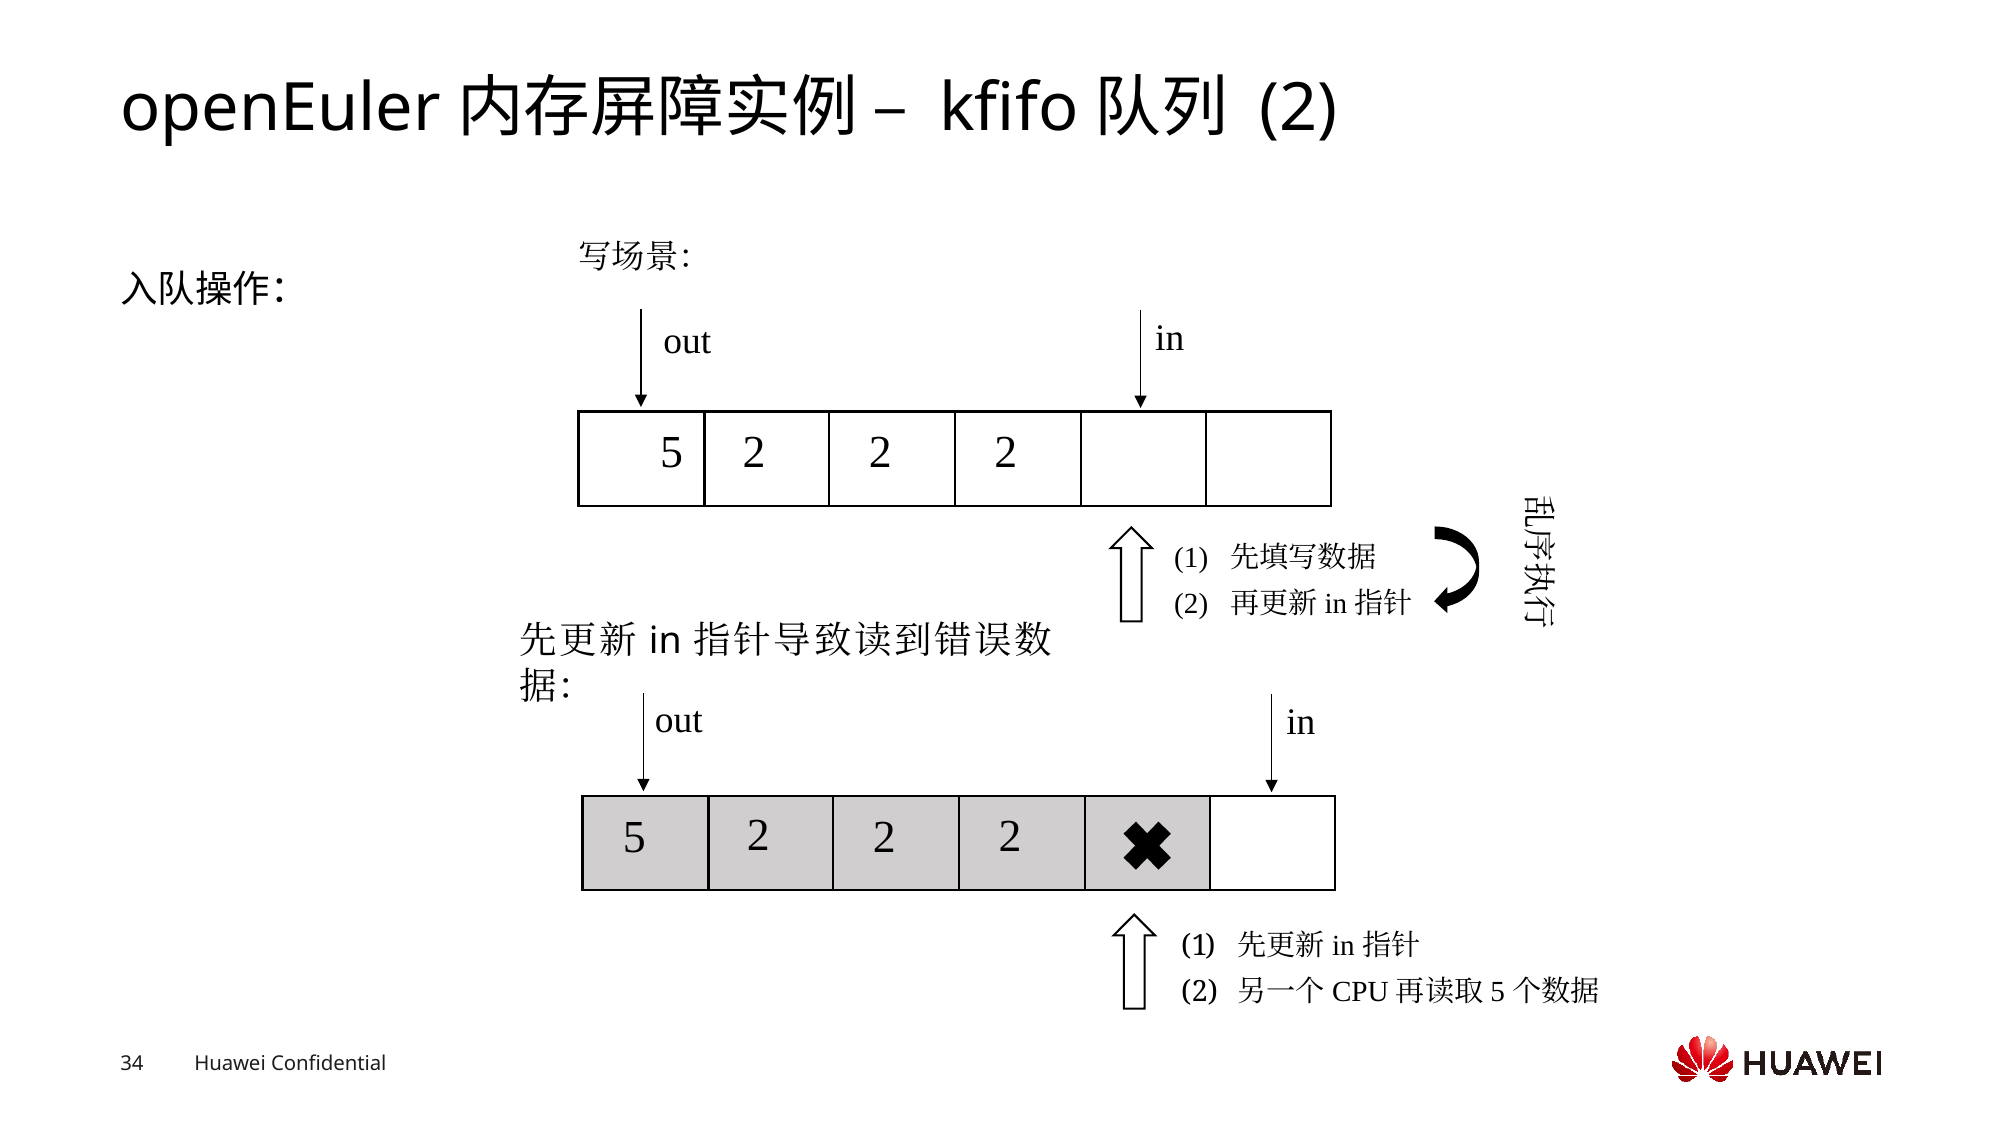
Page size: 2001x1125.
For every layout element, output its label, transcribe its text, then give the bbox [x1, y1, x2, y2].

text_box 入队操作： [105, 239, 316, 327]
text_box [504, 222, 1632, 1055]
picture [1672, 1036, 1881, 1082]
title openEuler内存屏障实例 – kfifo队列 (2) [120, 73, 1880, 155]
